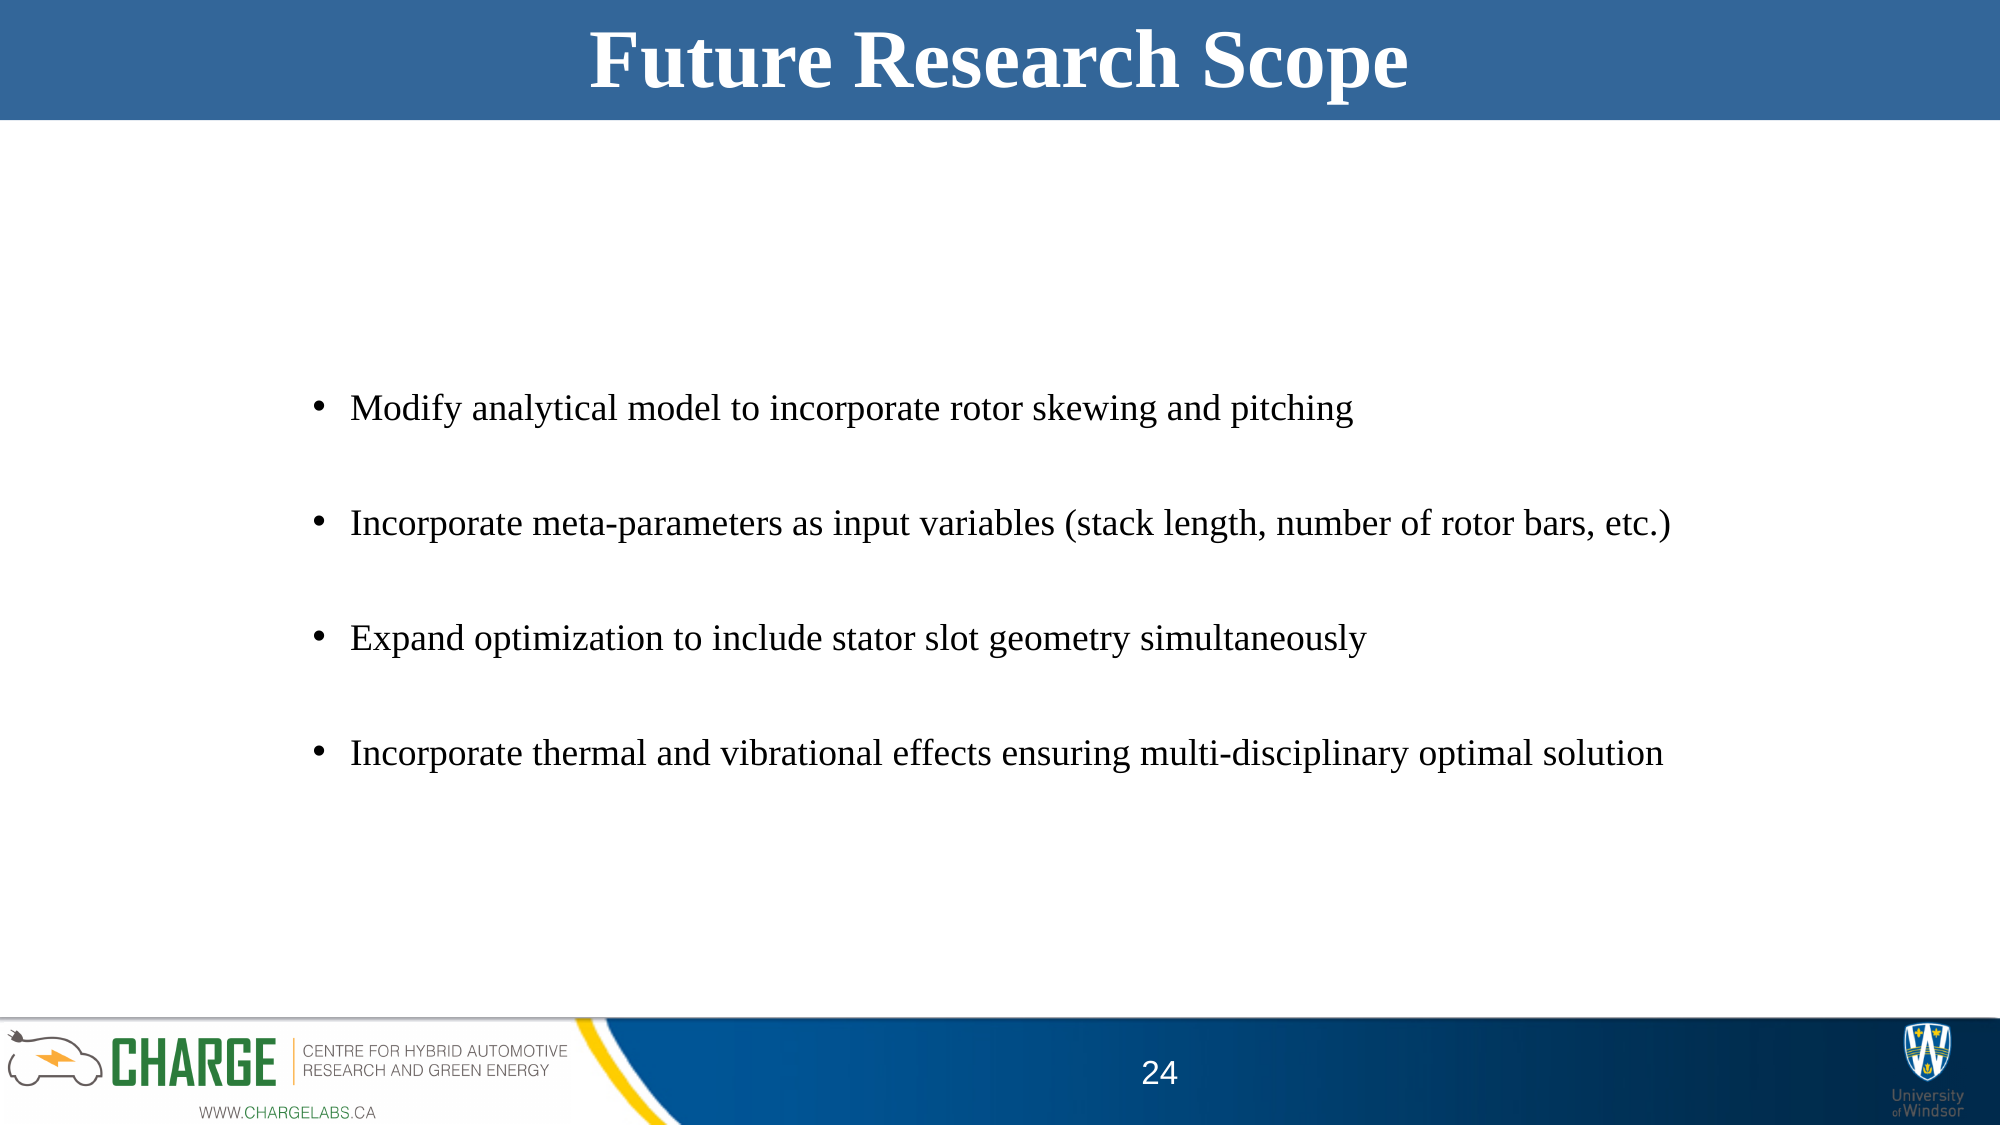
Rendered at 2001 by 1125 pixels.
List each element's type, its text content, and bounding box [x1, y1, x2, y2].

title Future Research Scope [0, 0, 2000, 121]
picture [0, 1017, 2000, 1125]
text_box Modify analytical model to incorporate rotor skewing and pitching Incorporate meta-parameters as input variables (stack length, number of rotor bars, etc.) Expand optimization to include stator slot geometry simultaneously Incorporate thermal and vibrational effects ensuring multi-disciplinary optimal solution [297, 330, 1703, 795]
